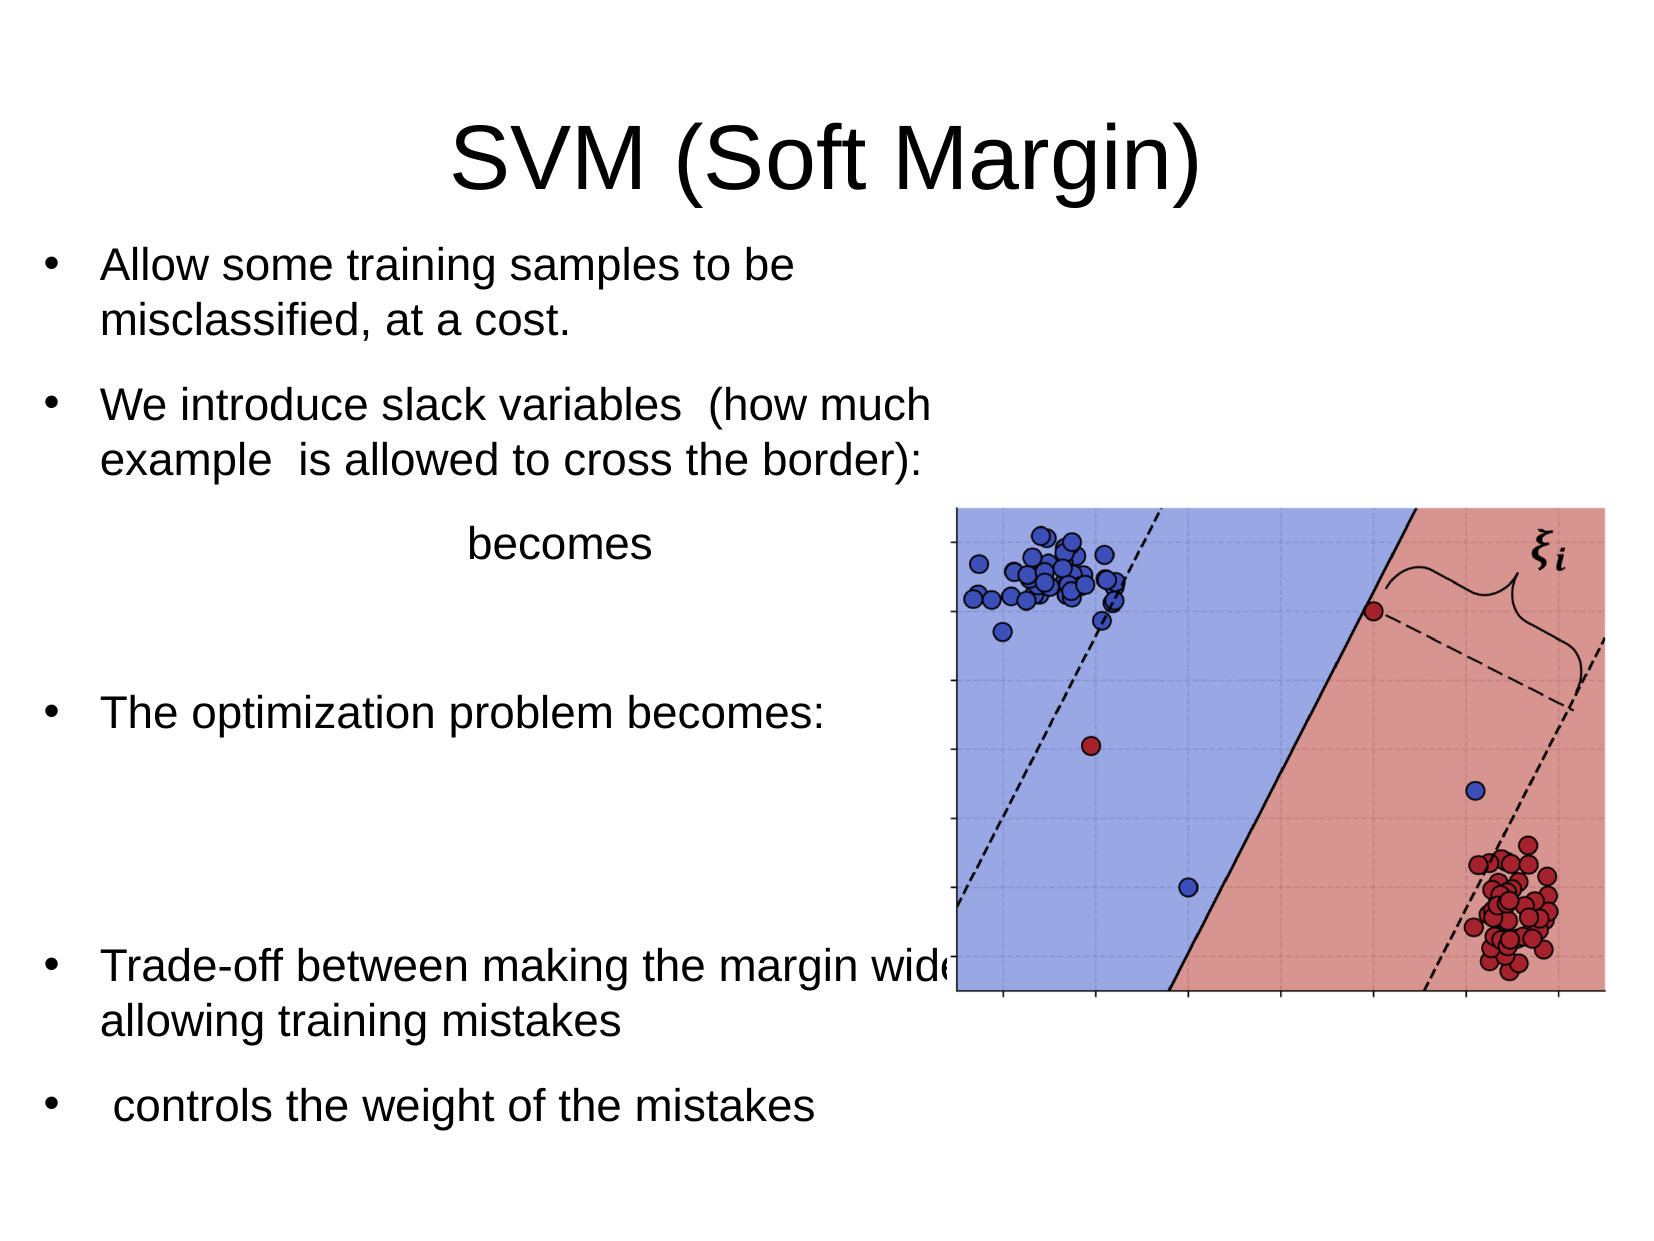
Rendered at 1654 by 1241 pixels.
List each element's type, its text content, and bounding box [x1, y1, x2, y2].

picture [946, 499, 1615, 1002]
text_box SVM (Soft Margin) [82, 49, 1571, 257]
